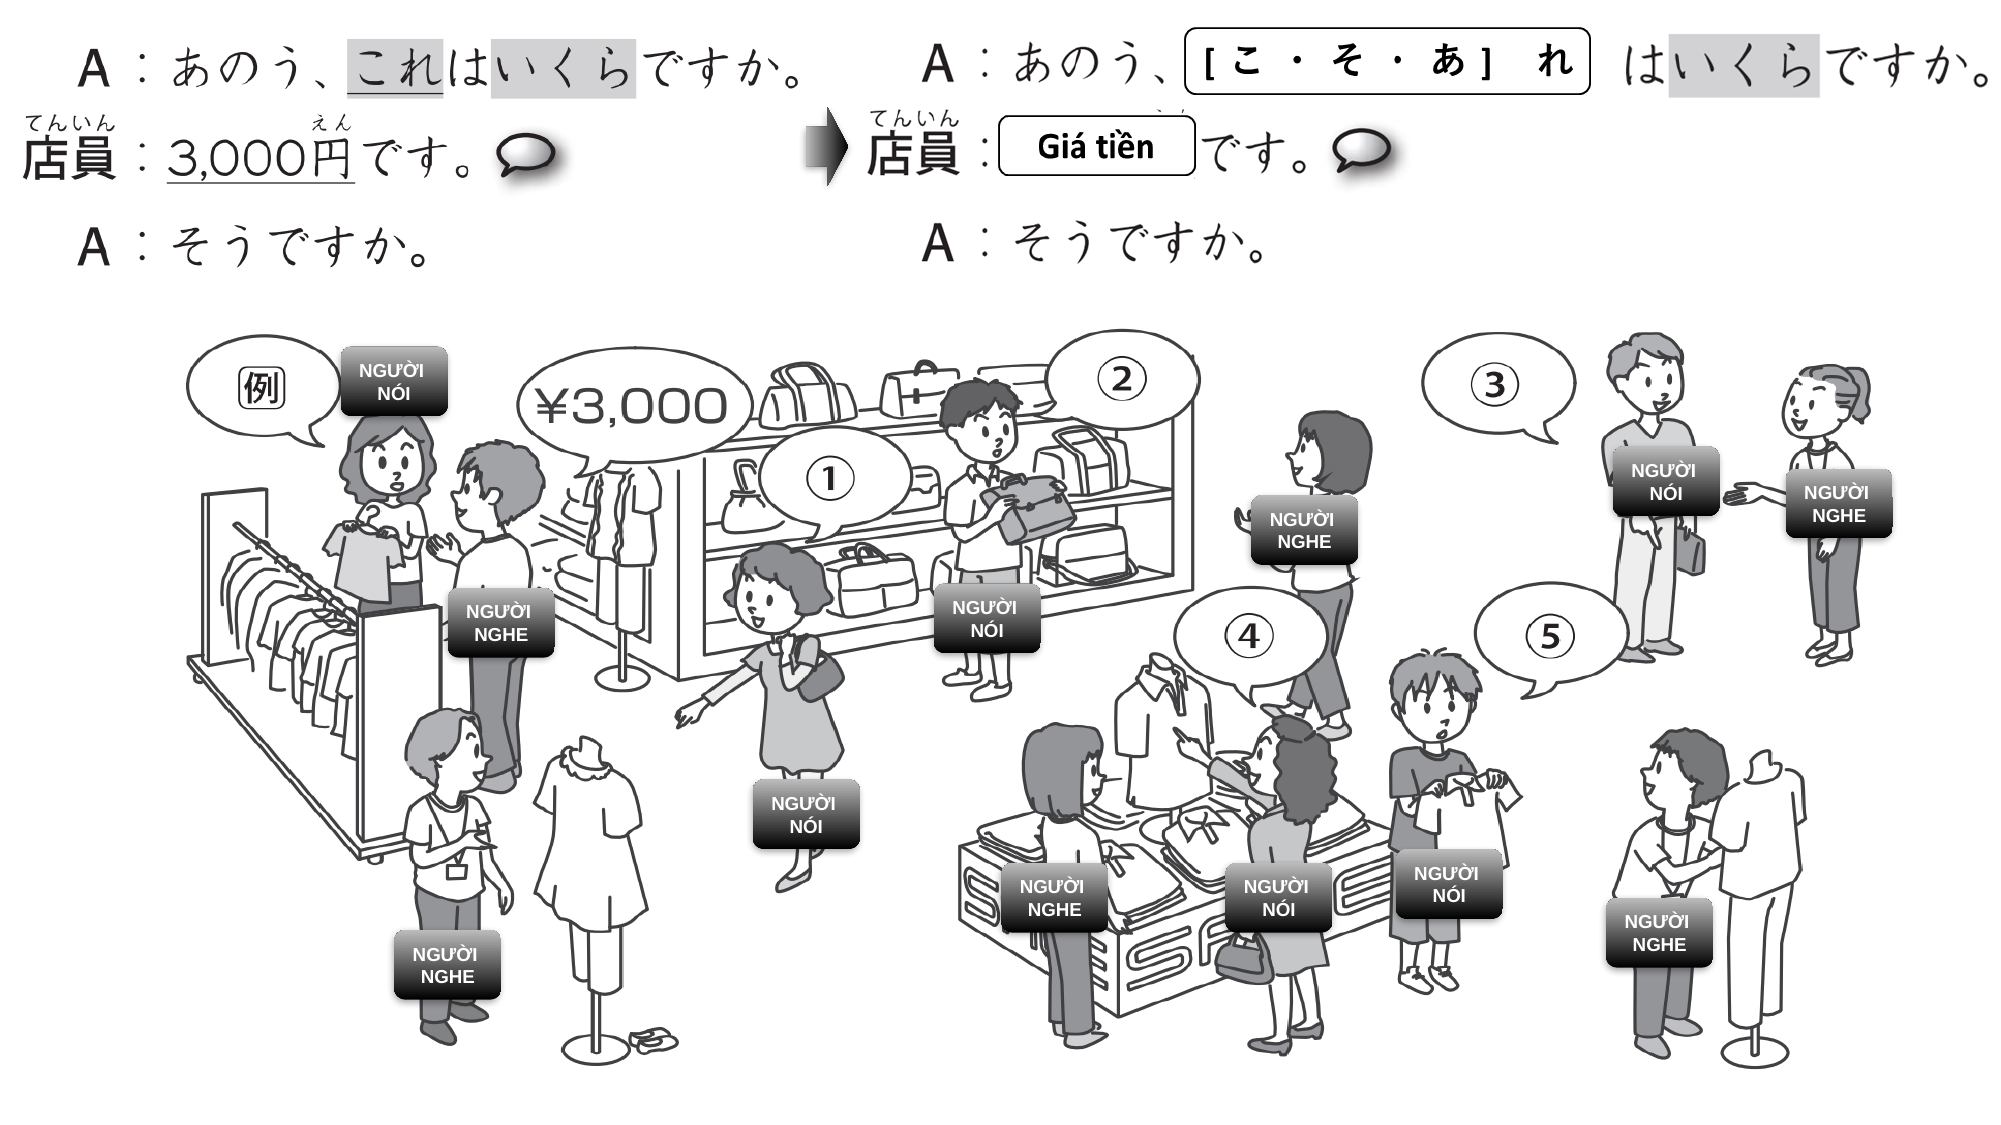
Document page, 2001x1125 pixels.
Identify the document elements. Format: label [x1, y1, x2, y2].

picture [109, 315, 1894, 1087]
picture [7, 4, 2000, 289]
